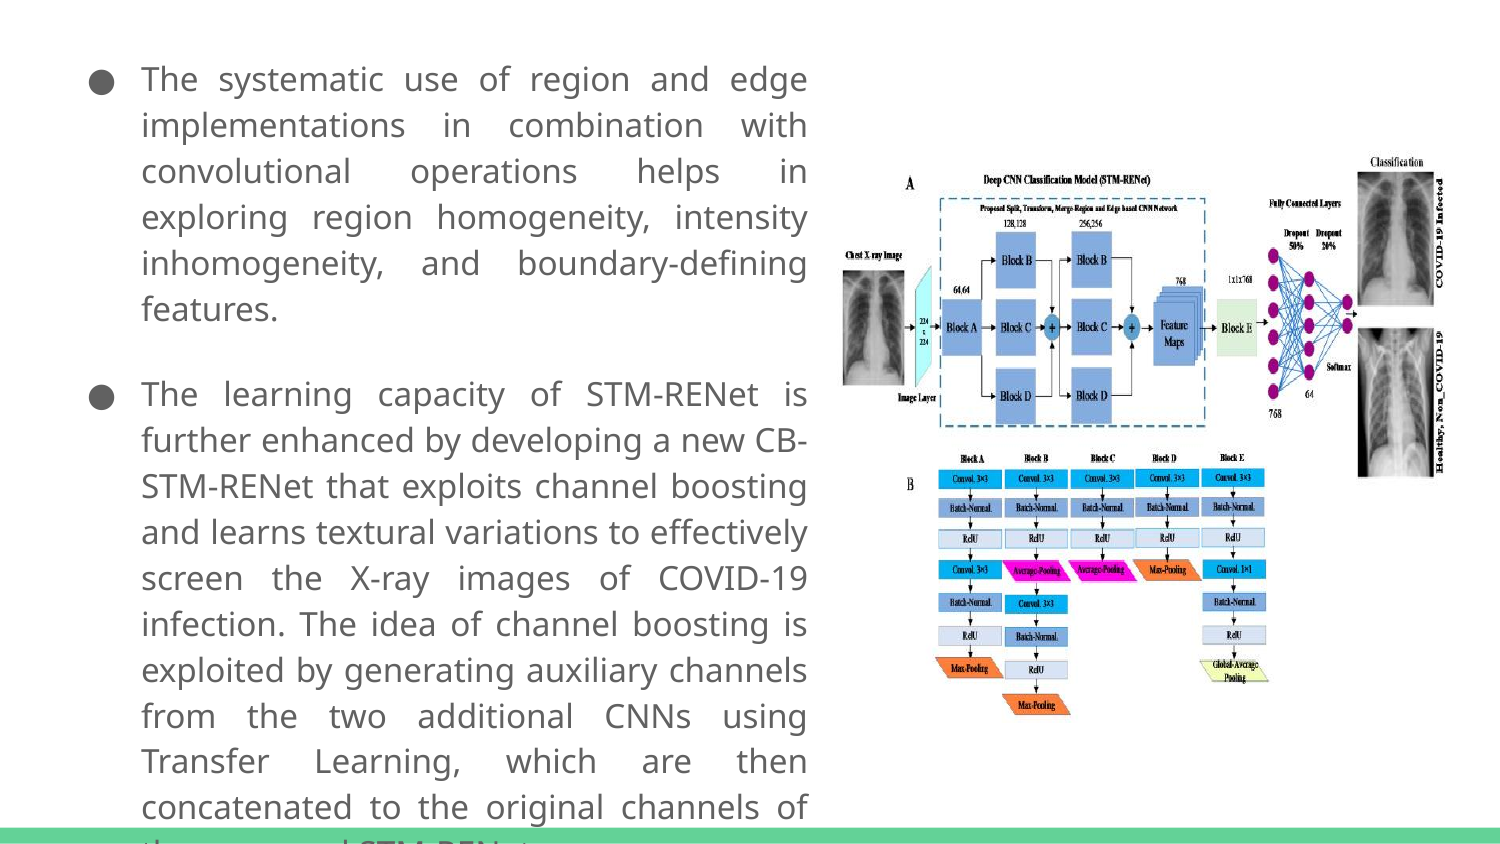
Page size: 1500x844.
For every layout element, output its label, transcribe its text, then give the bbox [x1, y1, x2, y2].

picture [837, 150, 1448, 723]
list The systematic use of region and edge implementations in combination with convolutional operations helps in exploring region homogeneity, intensity inhomogeneity, and boundary-defining features. The learning capacity of STM-RENet is further enhanced by developing a new CB-STM-RENet that exploits channel boosting and learns textural variations to effectively screen the X-ray images of COVID-19 infection. The idea of channel boosting is exploited by generating auxiliary channels from the two additional CNNs using Transfer Learning, which are then concatenated to the original channels of the proposed STM-RENet. [51, 37, 825, 786]
